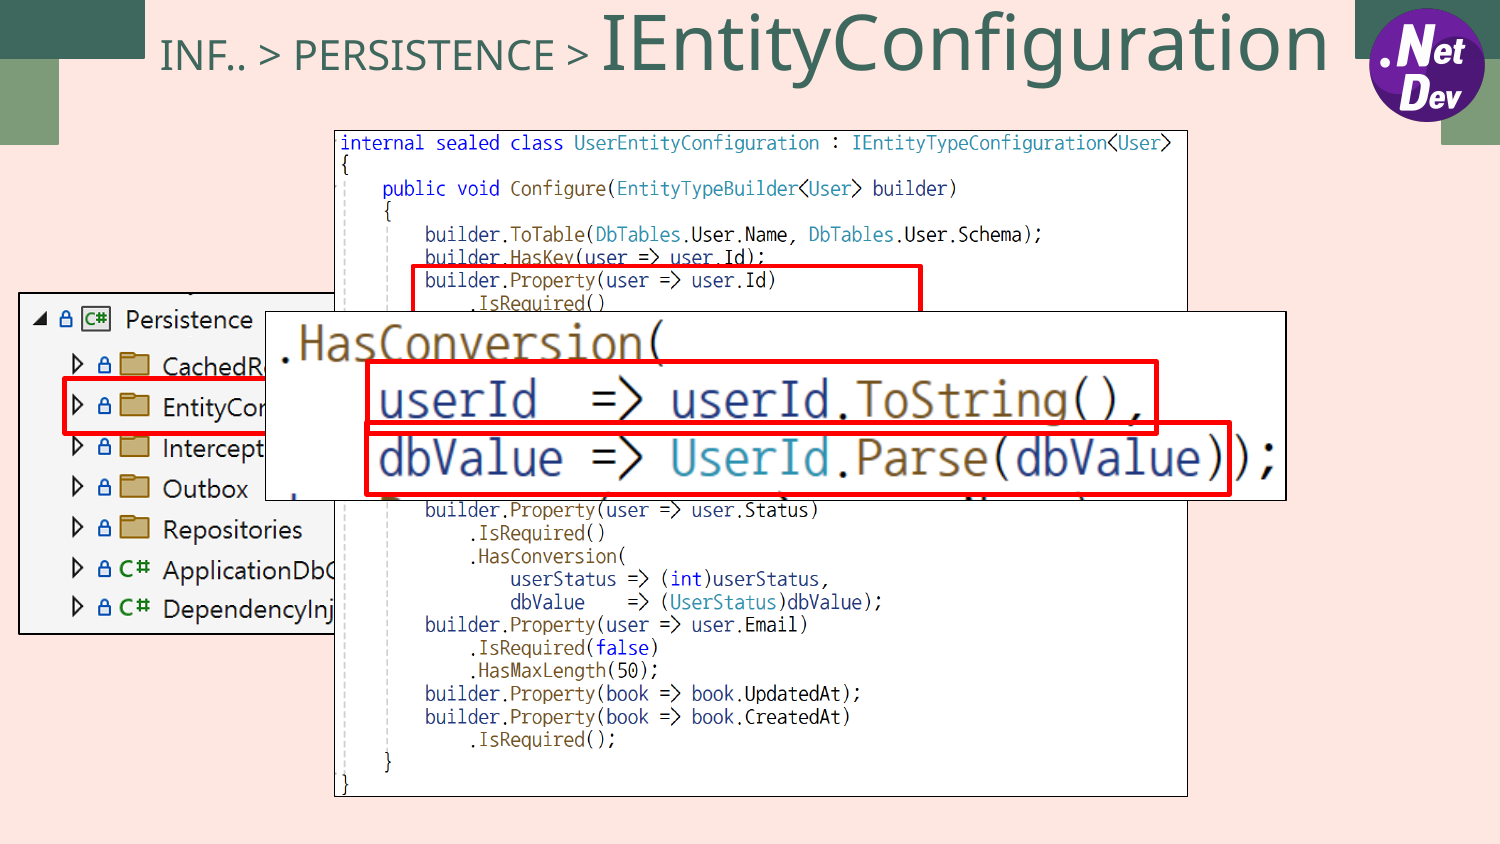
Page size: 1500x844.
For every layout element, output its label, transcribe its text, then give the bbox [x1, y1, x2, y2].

picture [19, 131, 1286, 797]
title INF.. > PERSISTENCE > IEntityConfiguration [144, 0, 1354, 80]
picture [1356, 0, 1500, 130]
